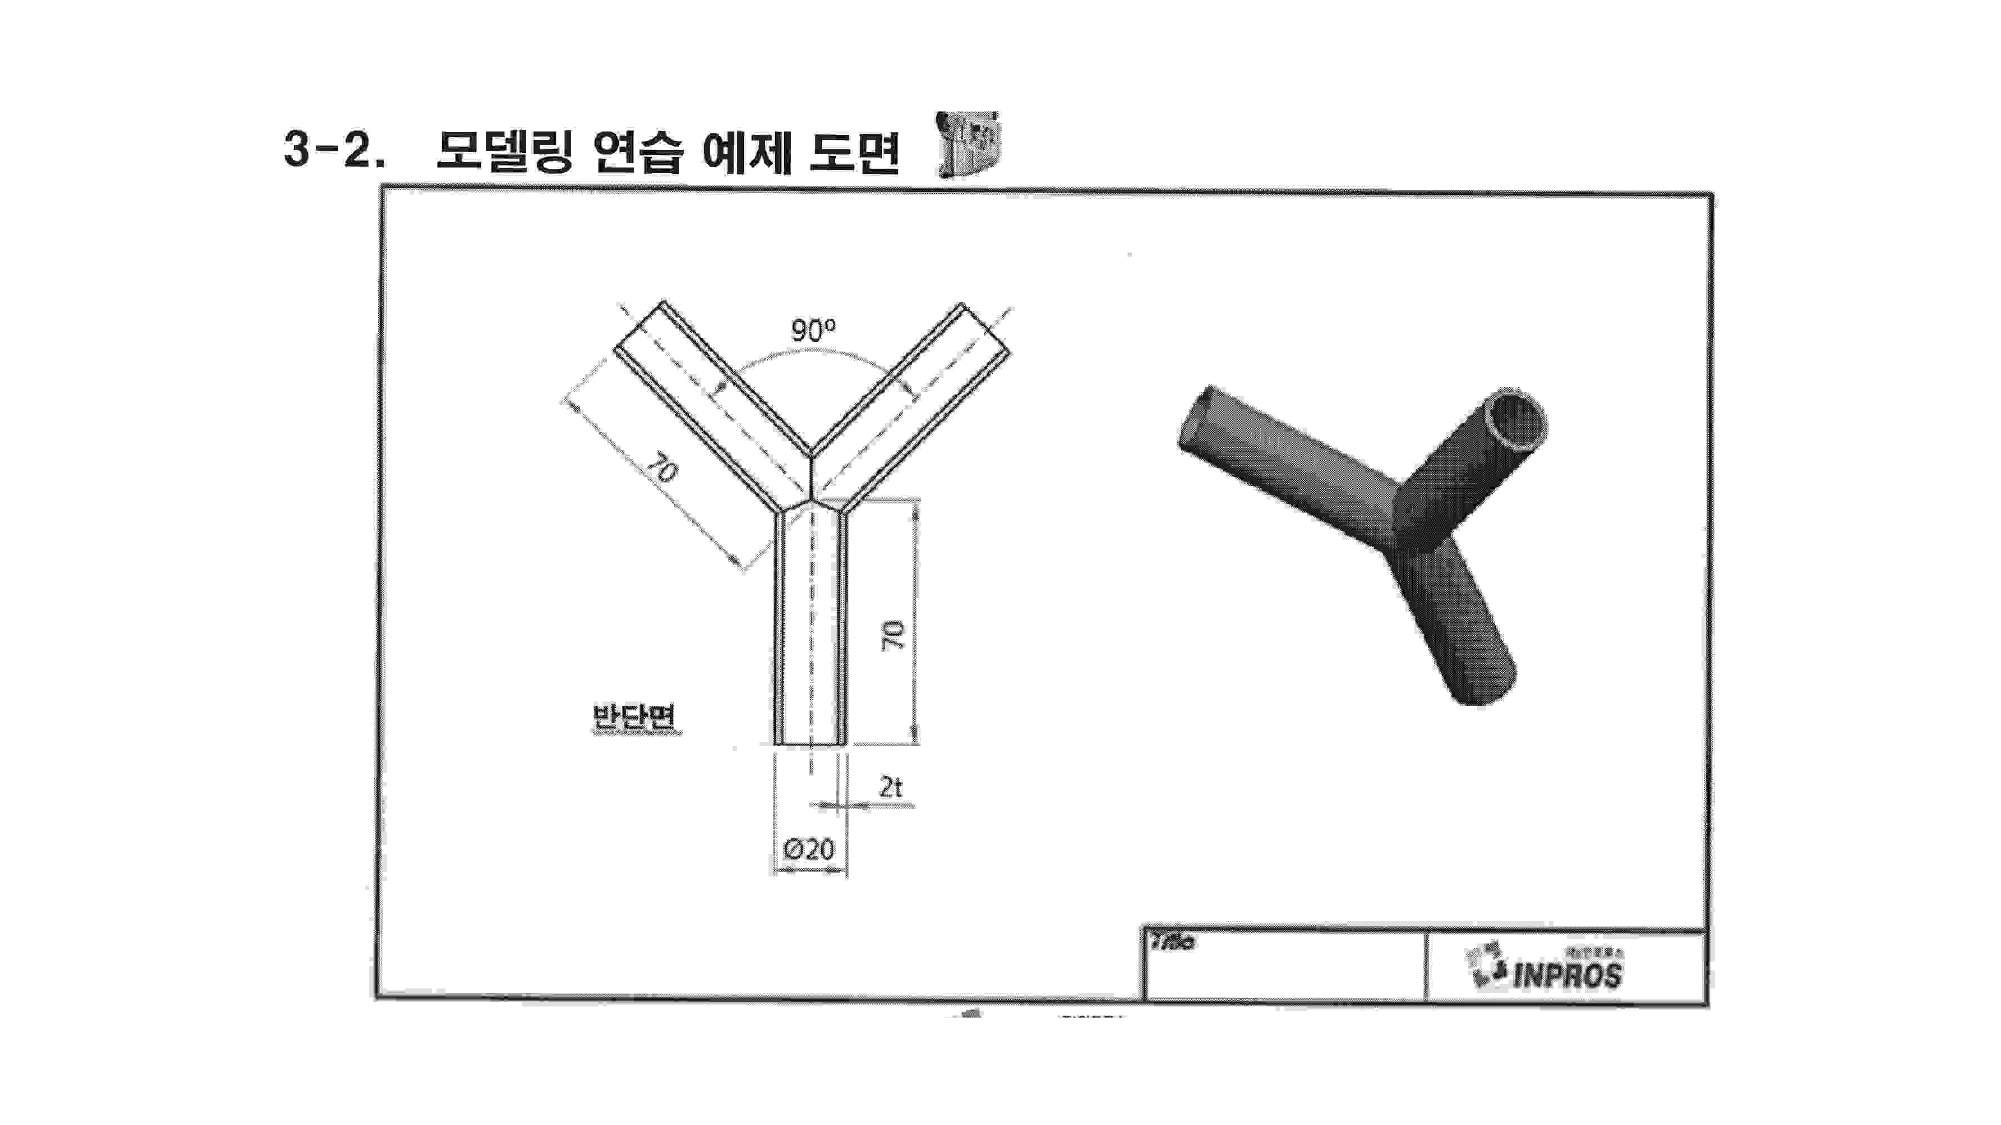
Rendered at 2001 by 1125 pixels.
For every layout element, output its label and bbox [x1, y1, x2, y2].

picture [268, 111, 1722, 1018]
